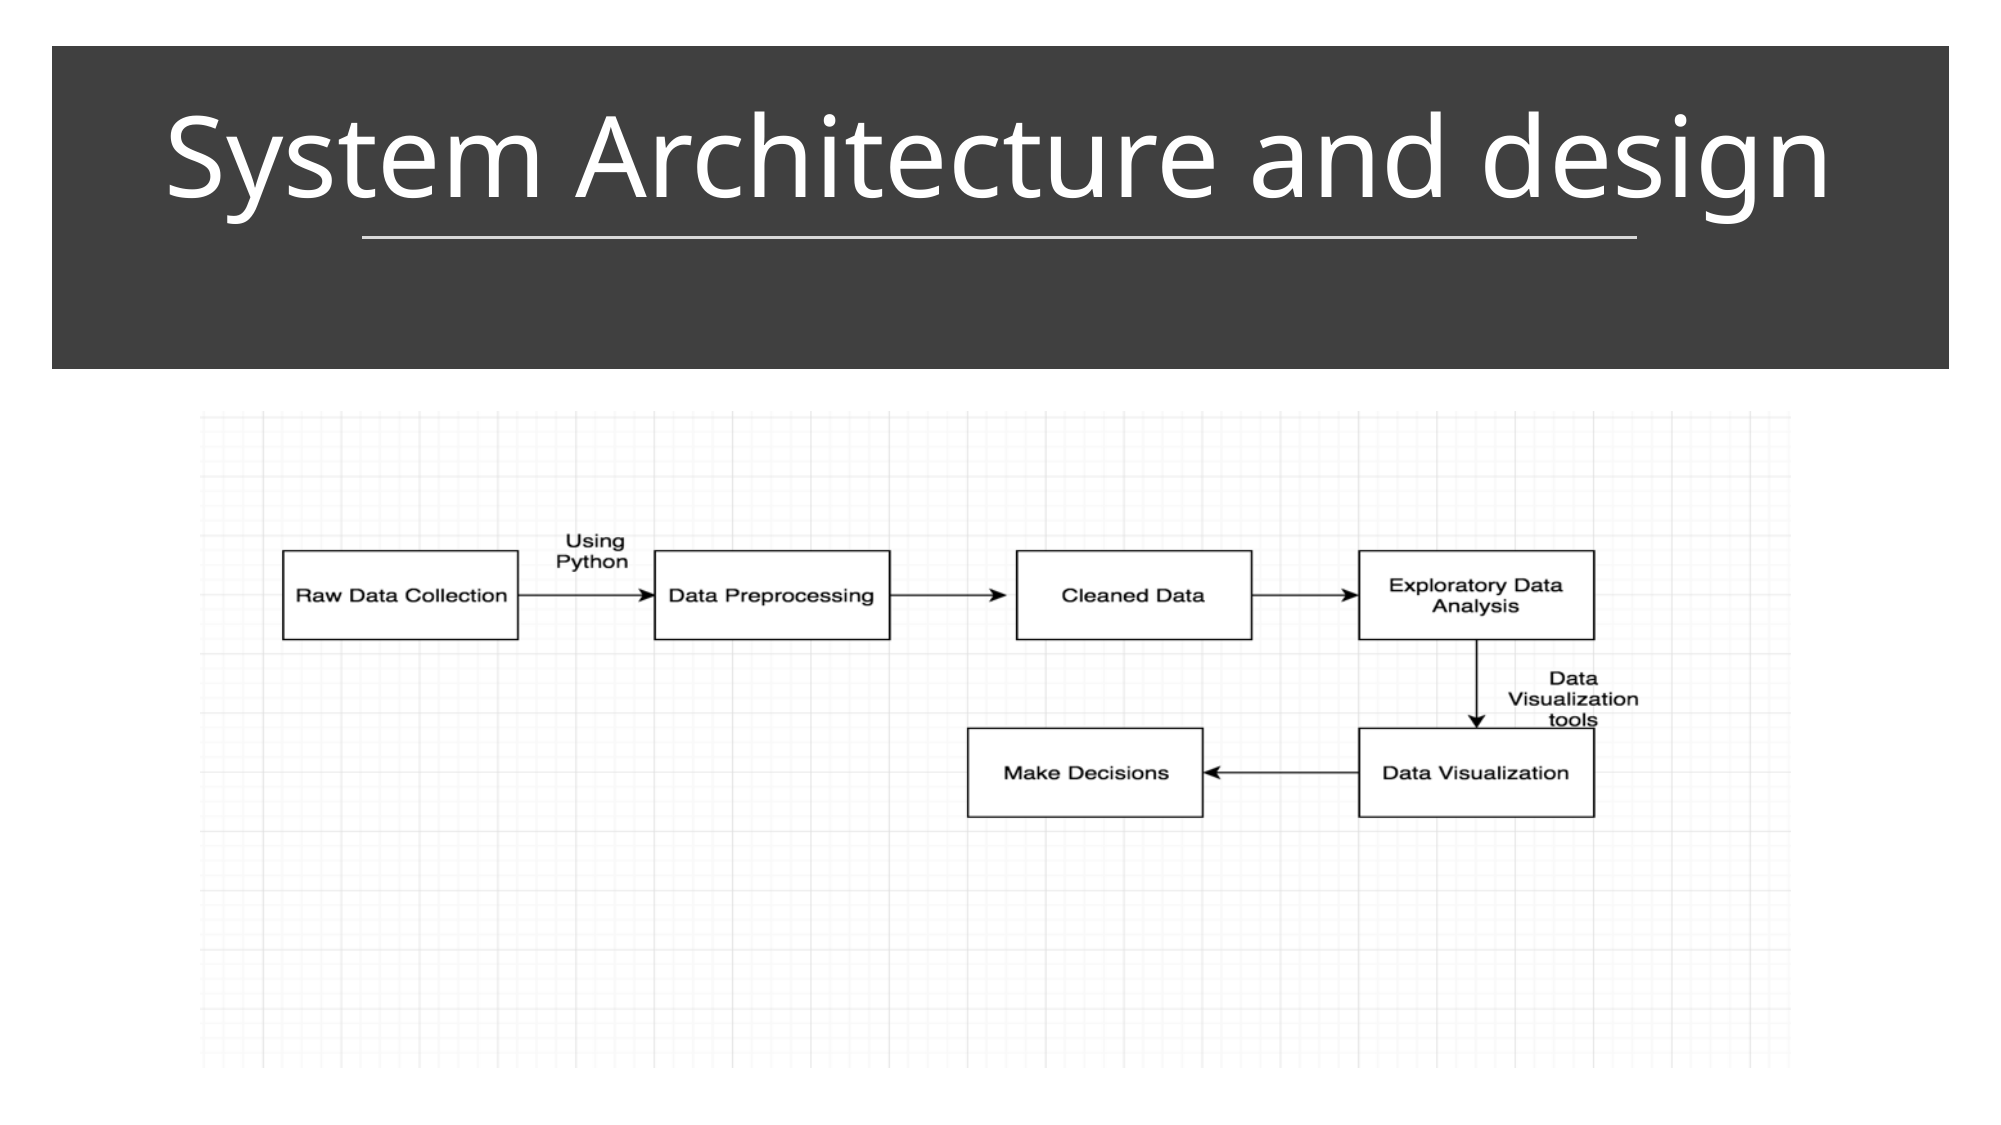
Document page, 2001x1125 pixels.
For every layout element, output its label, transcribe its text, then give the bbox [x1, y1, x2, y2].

text_box [61, 55, 1939, 360]
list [200, 411, 1791, 1068]
title System Architecture and design [86, 76, 1914, 230]
